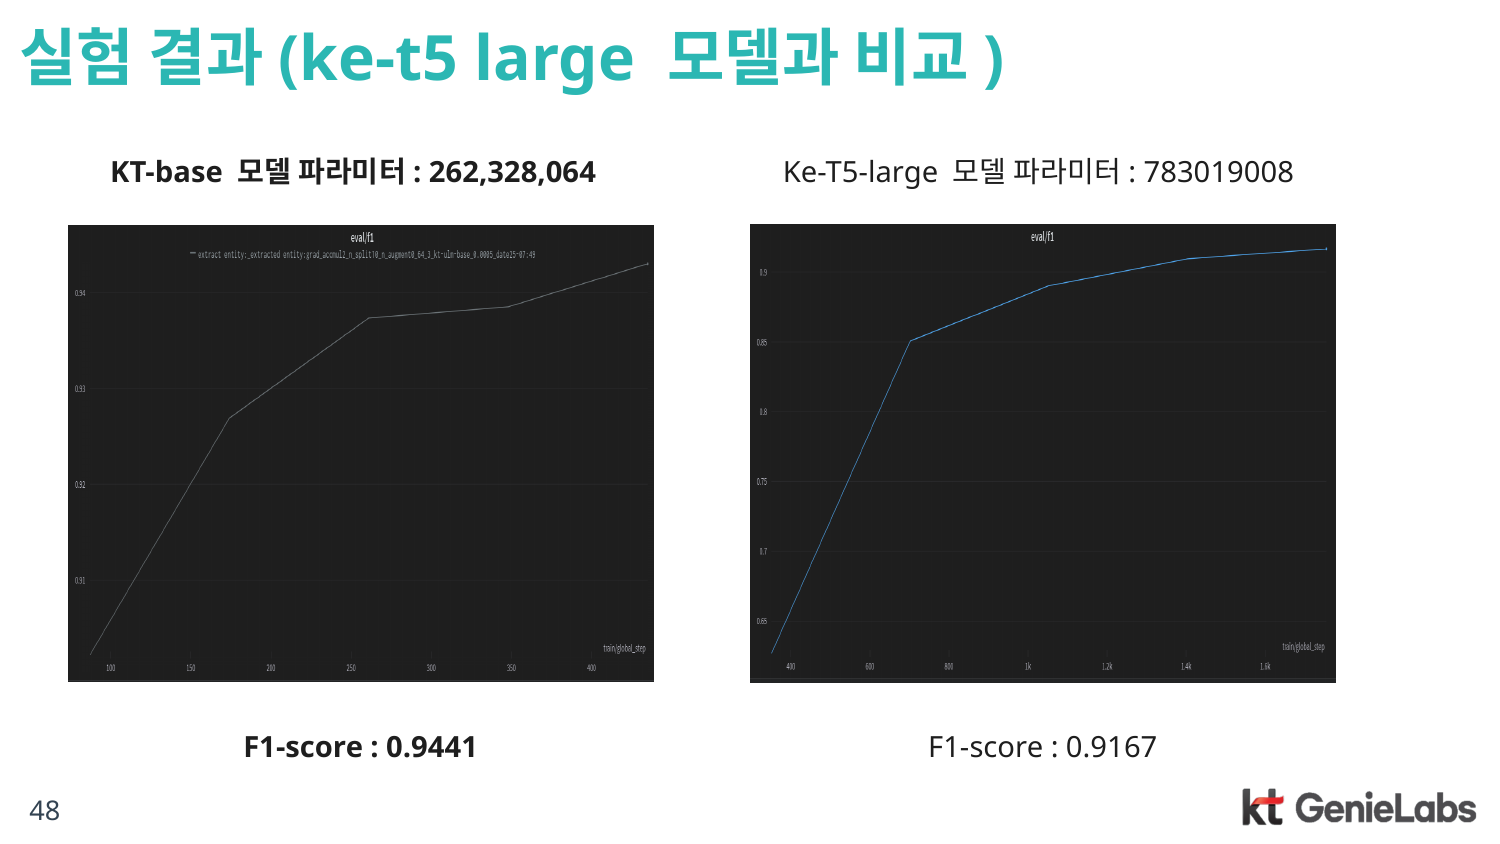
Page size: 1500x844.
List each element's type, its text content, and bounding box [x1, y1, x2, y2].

text_box F1-score : 0.9167 [786, 708, 1300, 779]
title 실험 결과(ke-t5 large 모델과 비교) [19, 18, 1044, 160]
picture [68, 224, 654, 683]
text_box KT-base 모델 파라미터: 262,328,064 [95, 133, 618, 204]
picture [750, 224, 1336, 683]
picture [1236, 779, 1485, 832]
text_box F1-score : 0.9441 [103, 708, 618, 779]
text_box Ke-T5-large 모델 파라미터: 783019008 [767, 133, 1318, 204]
slide_number 48 [0, 779, 90, 844]
